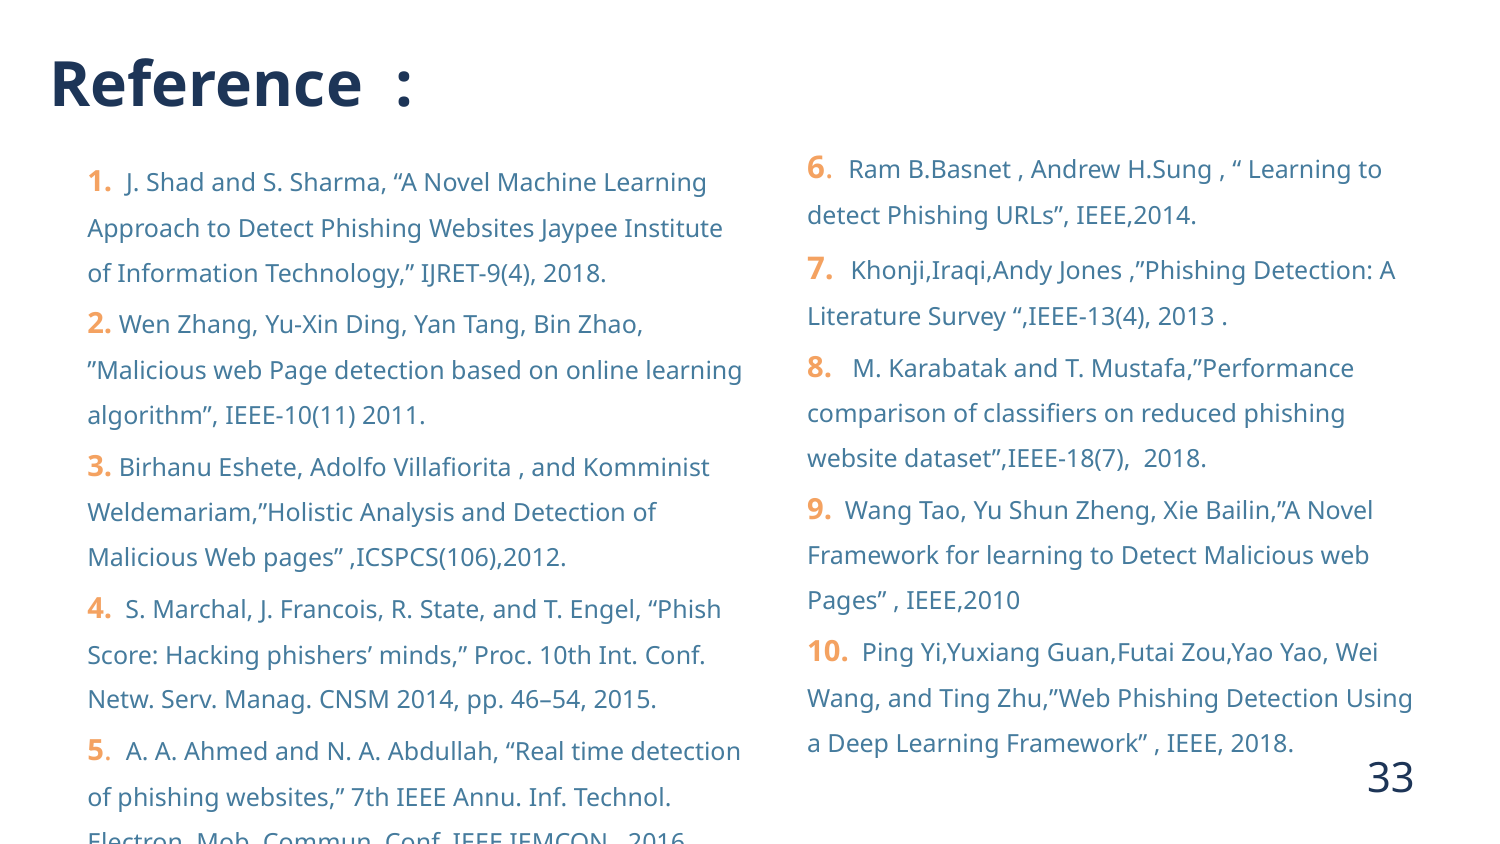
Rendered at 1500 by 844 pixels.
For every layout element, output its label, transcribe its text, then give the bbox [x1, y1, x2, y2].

text_box 6. Ram B.Basnet , Andrew H.Sung , “ Learning to detect Phishing URLs”, IEEE,2014. 7. Khonji,Iraqi,Andy Jones ,”Phishing Detection: A Literature Survey “,IEEE-13(4), 2013 . 8. M. Karabatak and T. Mustafa,”Performance comparison of classifiers on reduced phishing website dataset”,IEEE-18(7), 2018. 9. Wang Tao, Yu Shun Zheng, Xie Bailin,”A Novel Framework for learning to Detect Malicious web Pages” , IEEE,2010 10. Ping Yi,Yuxiang Guan,Futai Zou,Yao Yao, Wei Wang, and Ting Zhu,”Web Phishing Detection Using a Deep Learning Framework” , IEEE, 2018. [792, 83, 1437, 844]
text_box Reference : [34, 28, 1328, 116]
text_box 33 [1327, 735, 1455, 816]
text_box 1. J. Shad and S. Sharma, “A Novel Machine Learning Approach to Detect Phishing Websites Jaypee Institute of Information Technology,” IJRET-9(4), 2018. 2. Wen Zhang, Yu-Xin Ding, Yan Tang, Bin Zhao, ”Malicious web Page detection based on online learning algorithm”, IEEE-10(11) 2011. 3. Birhanu Eshete, Adolfo Villafiorita , and Komminist Weldemariam,”Holistic Analysis and Detection of Malicious Web pages” ,ICSPCS(106),2012. 4. S. Marchal, J. Francois, R. State, and T. Engel, “Phish Score: Hacking phishers’ minds,” Proc. 10th Int. Conf. Netw. Serv. Manag. CNSM 2014, pp. 46–54, 2015. 5. A. A. Ahmed and N. A. Abdullah, “Real time detection of phishing websites,” 7th IEEE Annu. Inf. Technol. Electron. Mob. Commun. Conf. IEEE IEMCON , 2016. [72, 130, 763, 844]
